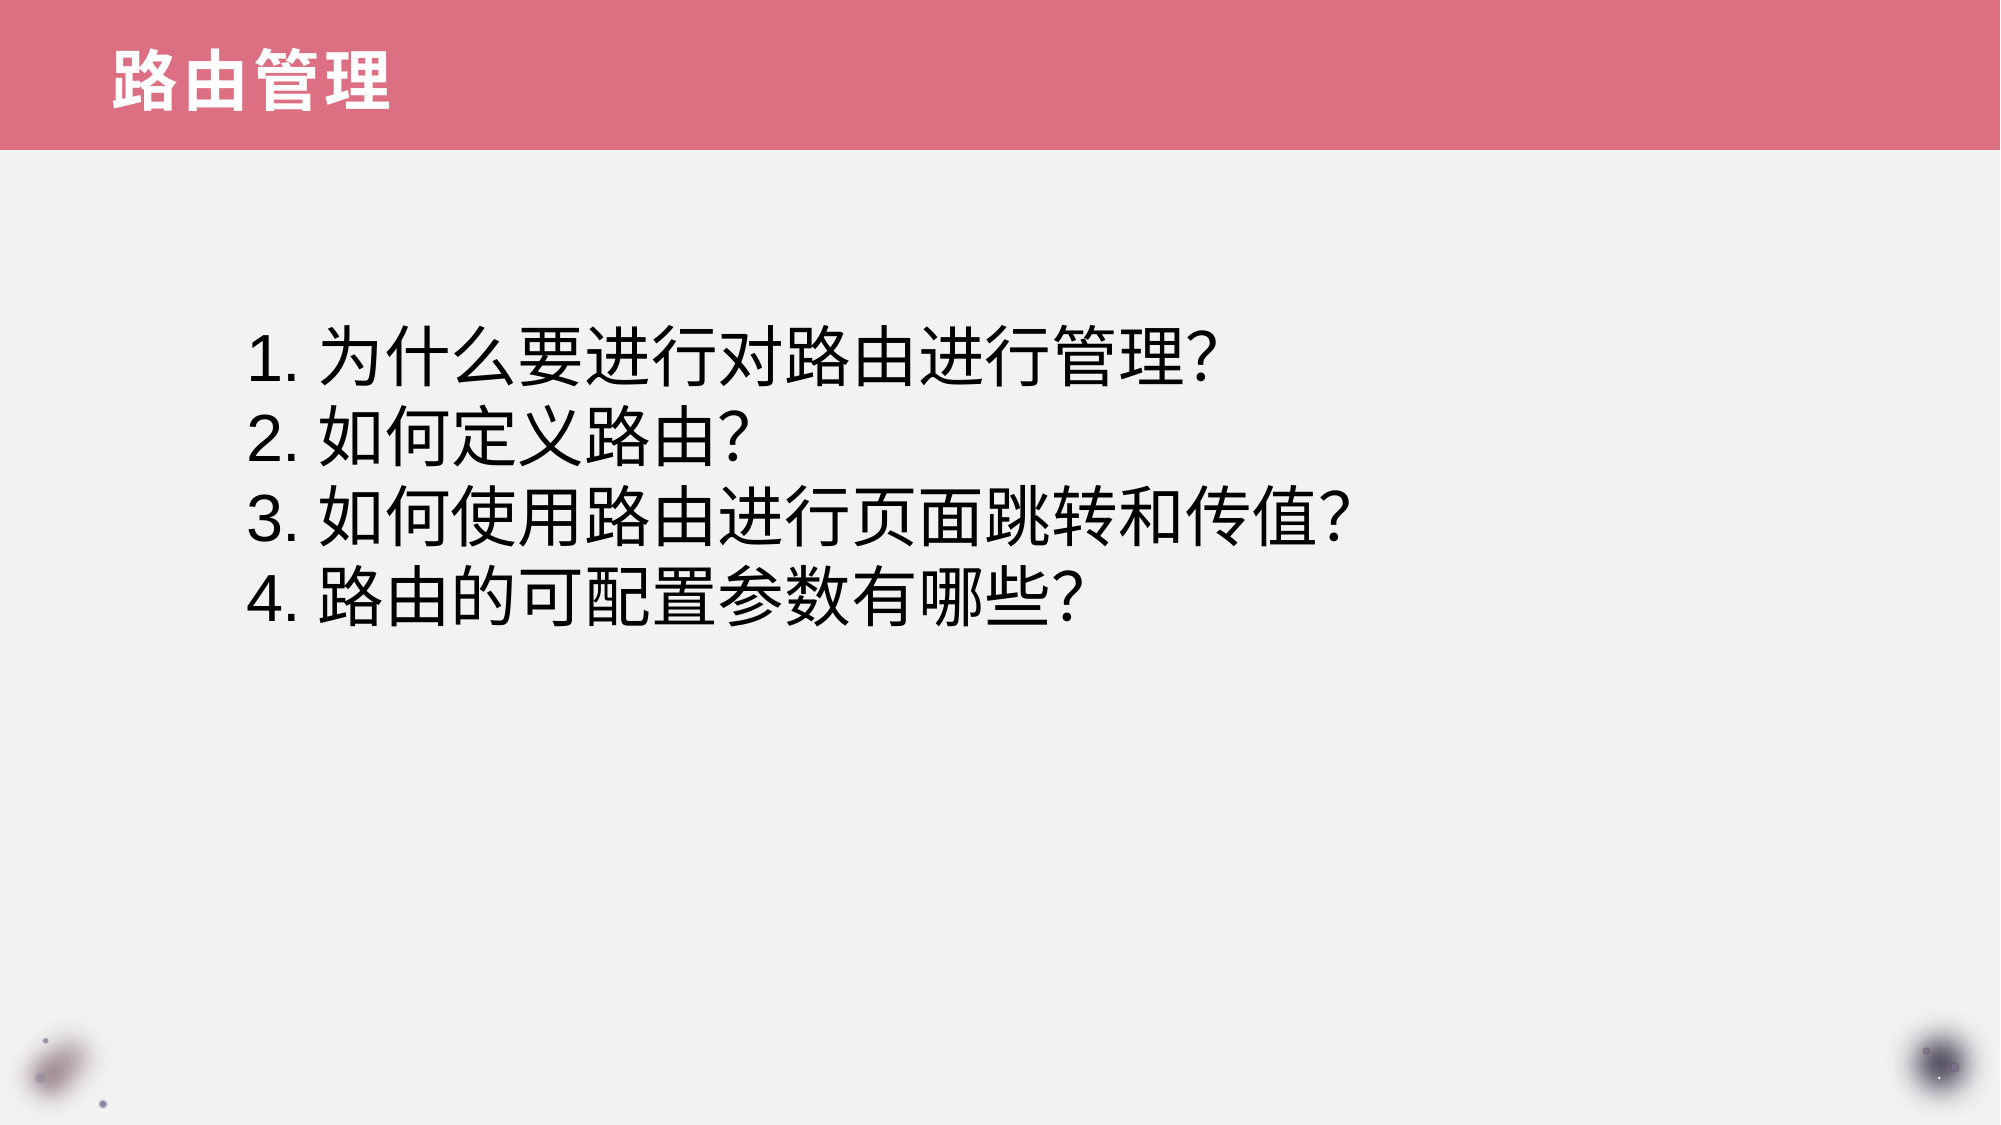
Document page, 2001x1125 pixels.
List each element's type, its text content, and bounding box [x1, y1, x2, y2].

text_box 路由管理 [99, 25, 1901, 125]
picture [1881, 1002, 2000, 1125]
text_box 1.为什么要进行对路由进行管理？ 2.如何定义路由？ 3.如何使用路由进行页面跳转和传值？ 4.路由的可配置参数有哪些？ [231, 307, 1518, 643]
picture [0, 1008, 119, 1125]
text_box [0, 0, 2000, 151]
